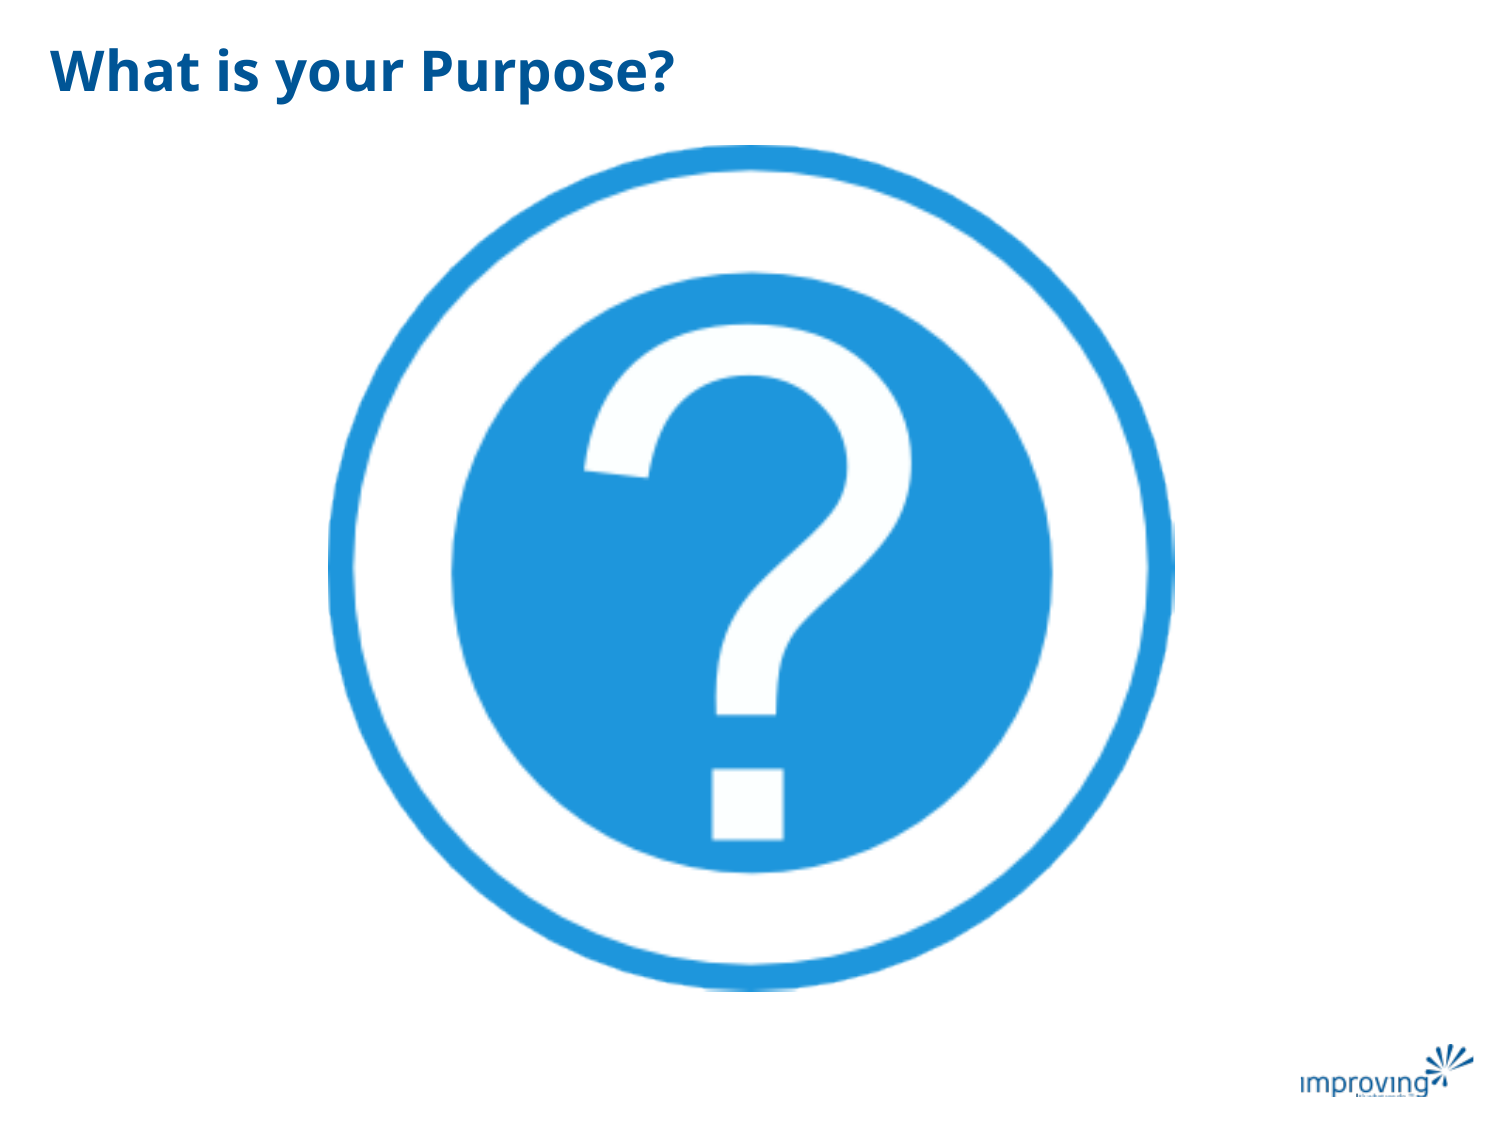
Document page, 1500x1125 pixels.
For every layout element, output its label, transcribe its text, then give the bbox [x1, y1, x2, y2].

title What is your Purpose? [35, 27, 1467, 136]
picture [327, 145, 1175, 993]
